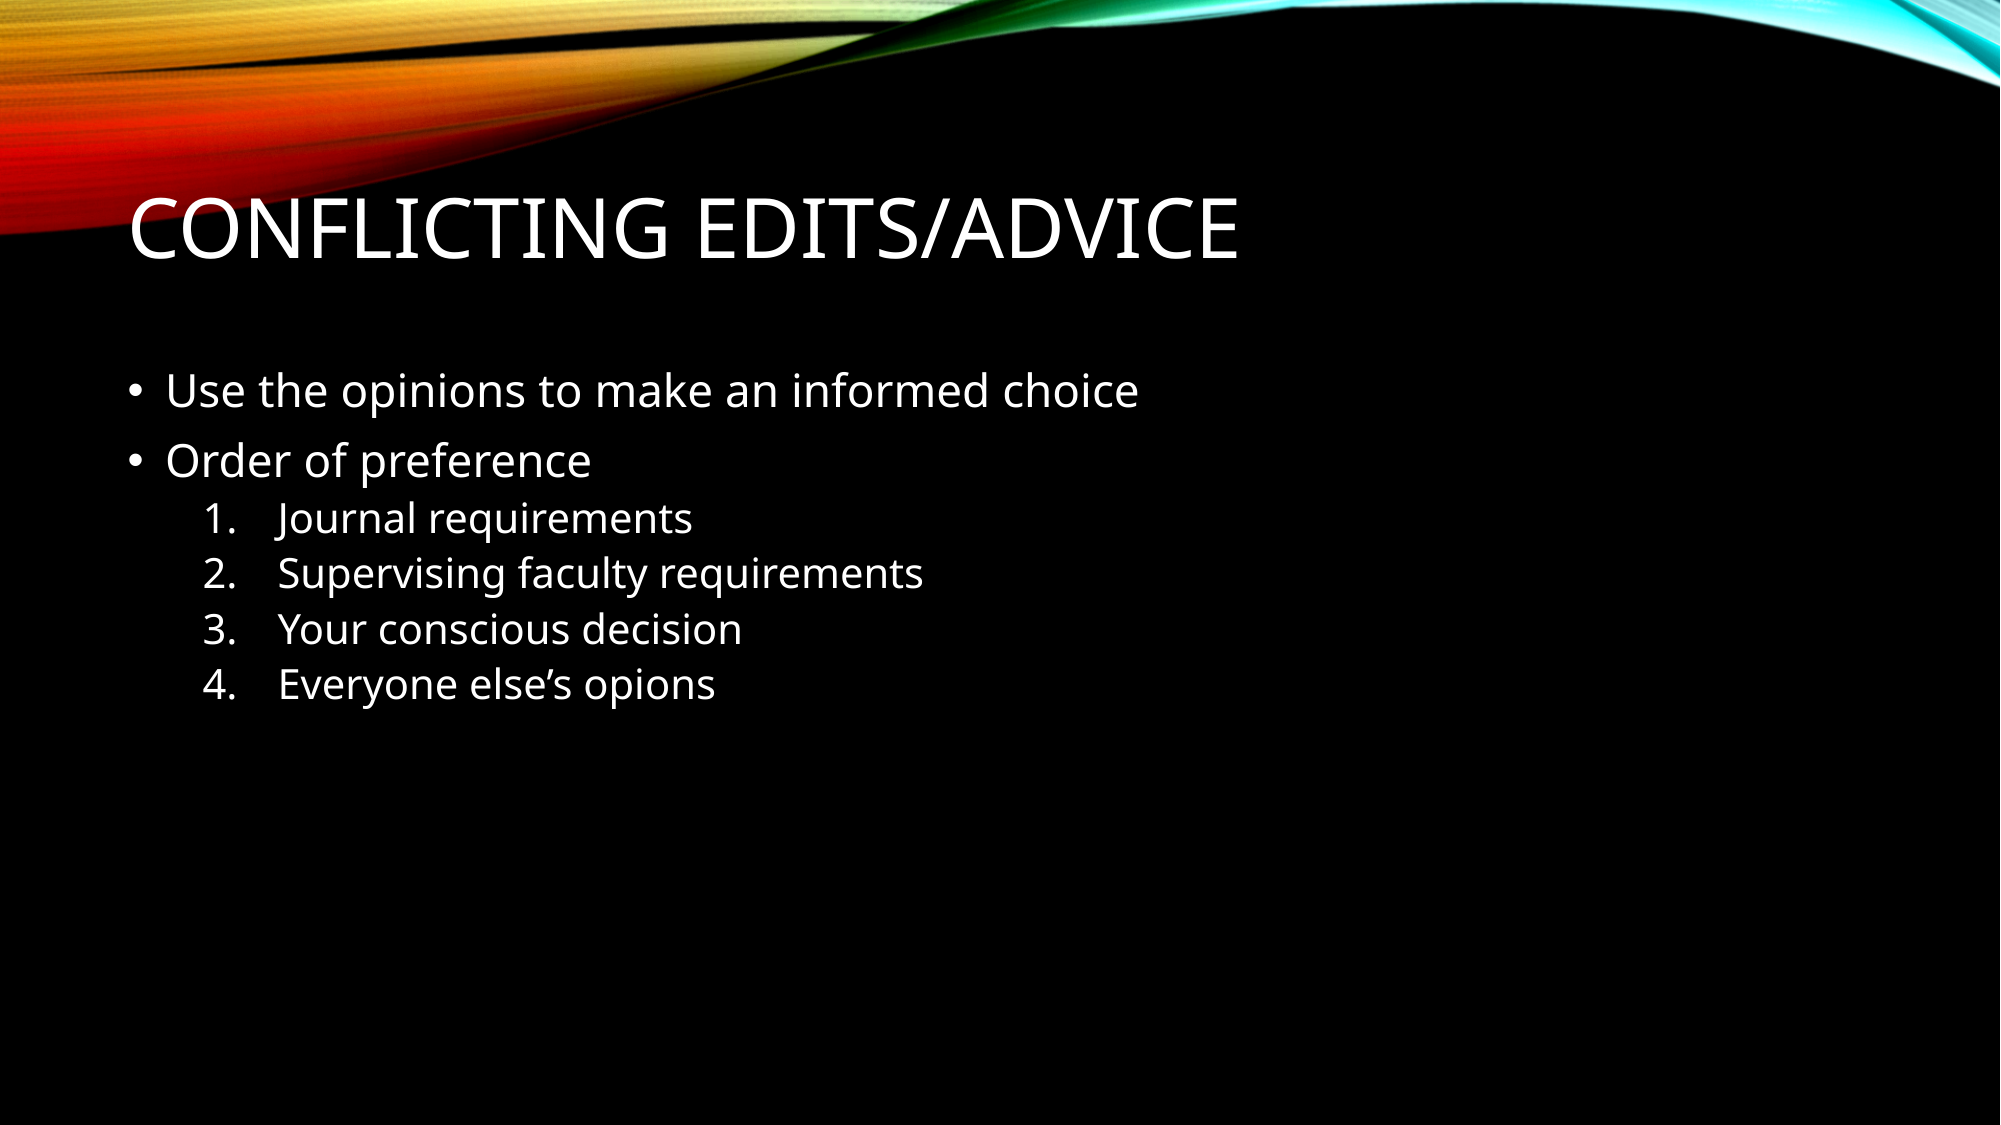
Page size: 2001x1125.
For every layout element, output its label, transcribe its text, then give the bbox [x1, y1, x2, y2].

title Conflicting Edits/Advice [112, 125, 1888, 338]
list Use the opinions to make an informed choice Order of preference Journal requirements Supervising faculty requirements Your conscious decision Everyone else’s opions [112, 360, 1888, 1021]
picture [0, 0, 2000, 237]
